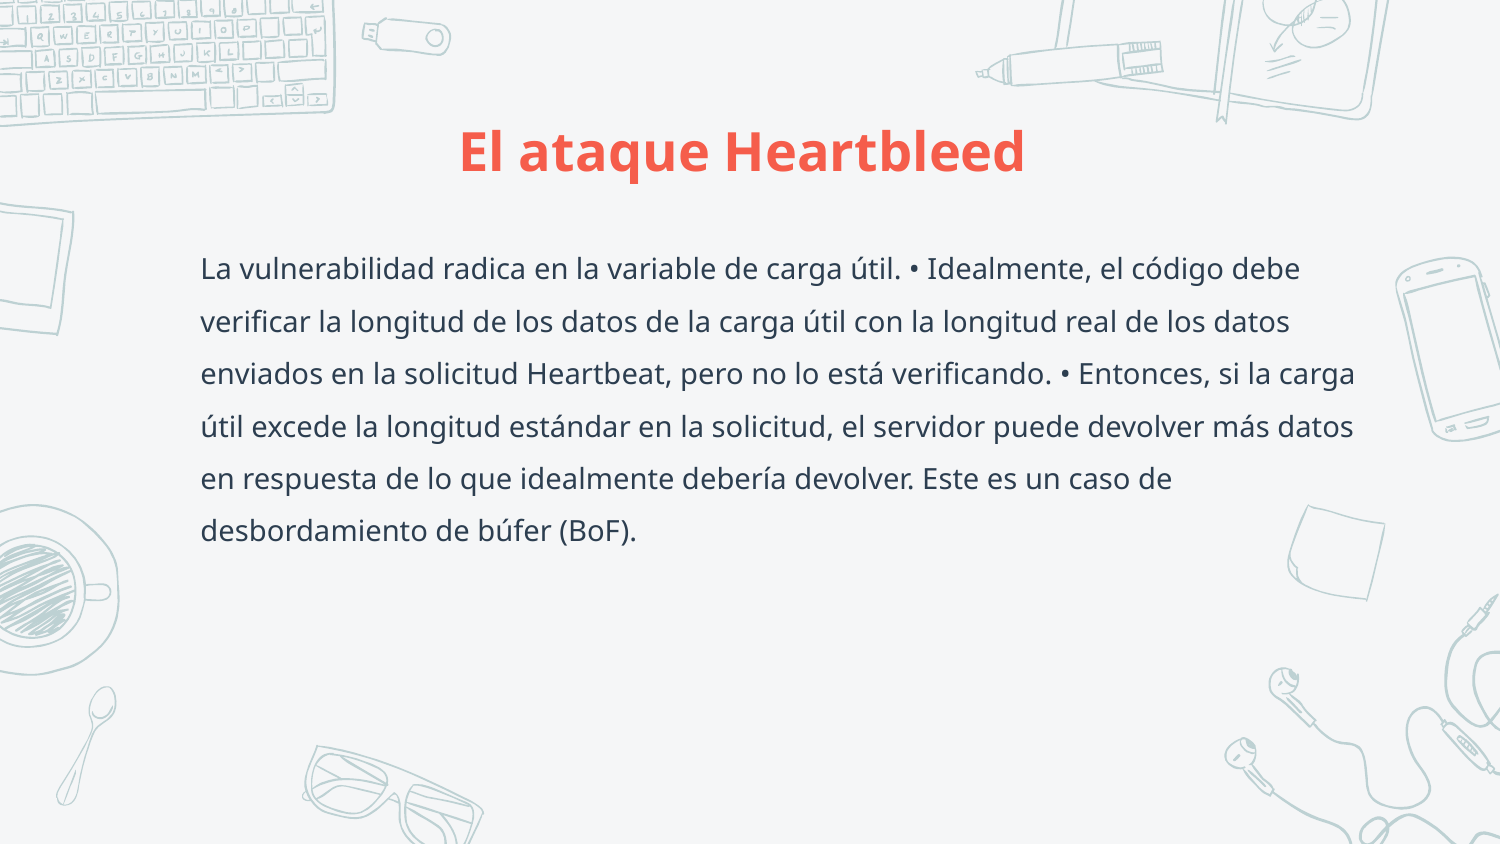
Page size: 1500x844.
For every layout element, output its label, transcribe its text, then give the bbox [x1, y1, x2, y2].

text_box La vulnerabilidad radica en la variable de carga útil. • Idealmente, el código debe verificar la longitud de los datos de la carga útil con la longitud real de los datos enviados en la solicitud Heartbeat, pero no lo está verificando. • Entonces, si la carga útil excede la longitud estándar en la solicitud, el servidor puede devolver más datos en respuesta de lo que idealmente debería devolver. Este es un caso de desbordamiento de búfer (BoF). [185, 218, 1404, 790]
text_box El ataque Heartbleed [185, 102, 1315, 198]
